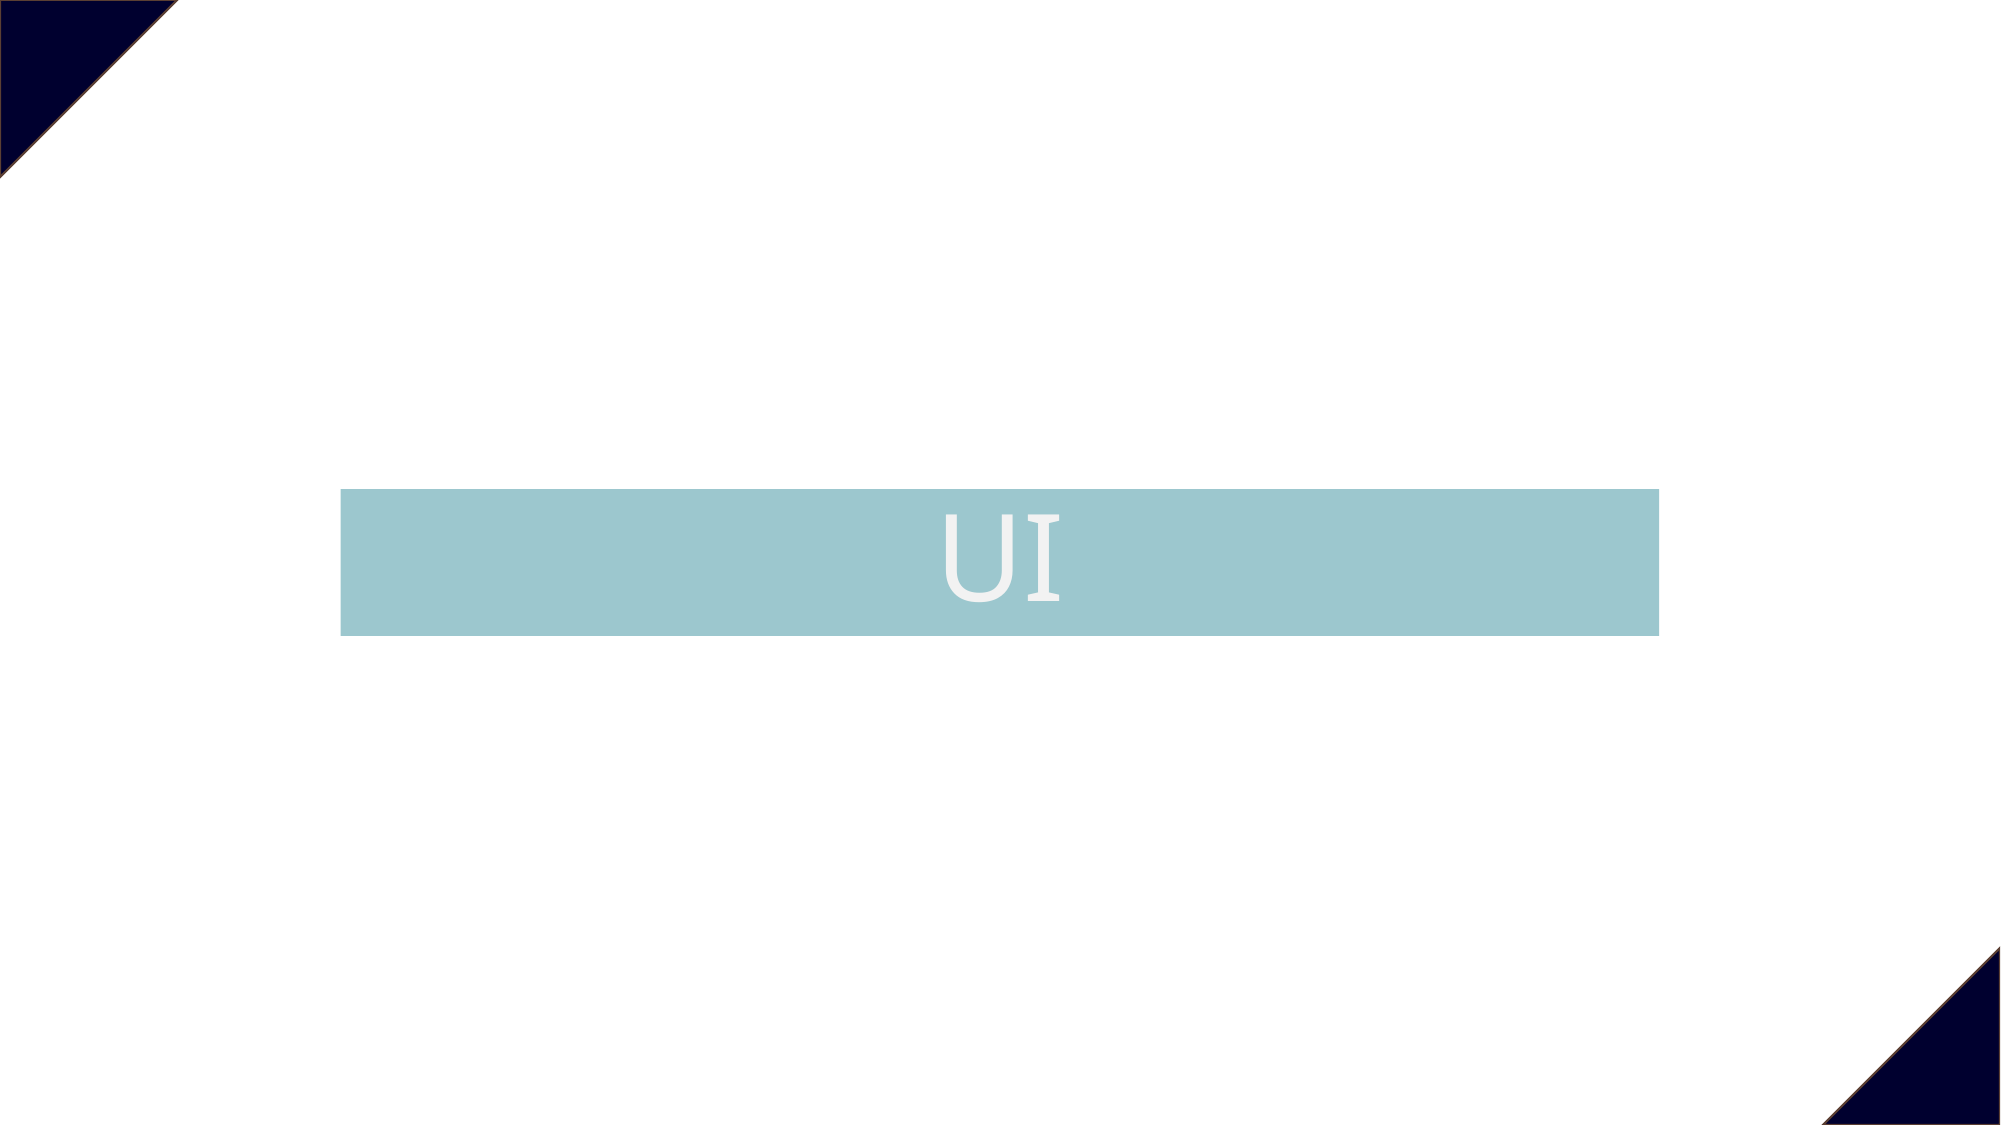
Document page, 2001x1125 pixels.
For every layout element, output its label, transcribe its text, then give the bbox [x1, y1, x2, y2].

title UI [340, 489, 1660, 636]
